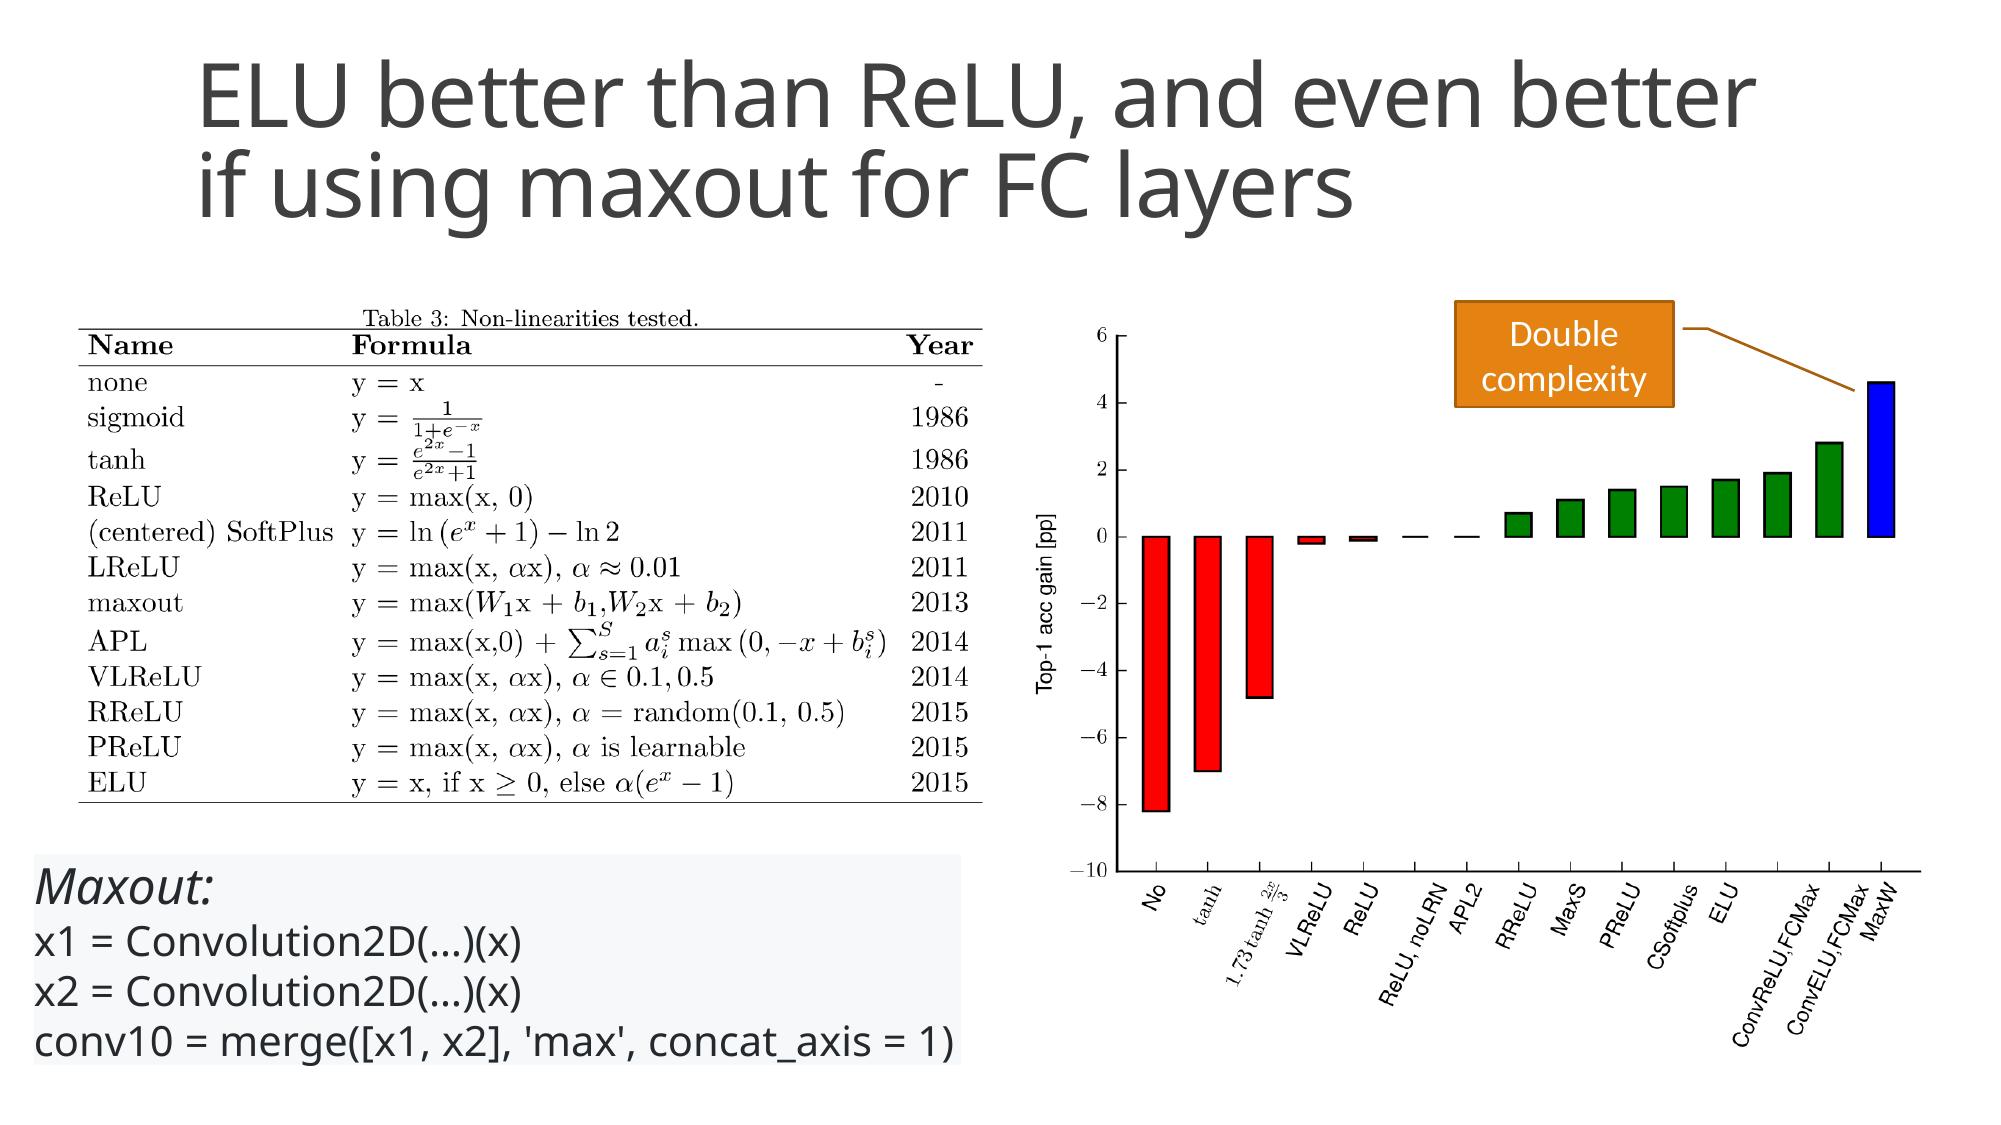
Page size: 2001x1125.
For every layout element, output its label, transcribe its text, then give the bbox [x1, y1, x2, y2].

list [60, 301, 988, 815]
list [1019, 294, 1939, 1070]
text_box Maxout: x1 = Convolution2D(…)(x) x2 = Convolution2D(…)(x) conv10 = merge([x1, x2], 'max', concat_axis = 1) [33, 854, 961, 1065]
title ELU better than ReLU, and even better if using maxout for FC layers [180, 47, 1830, 244]
